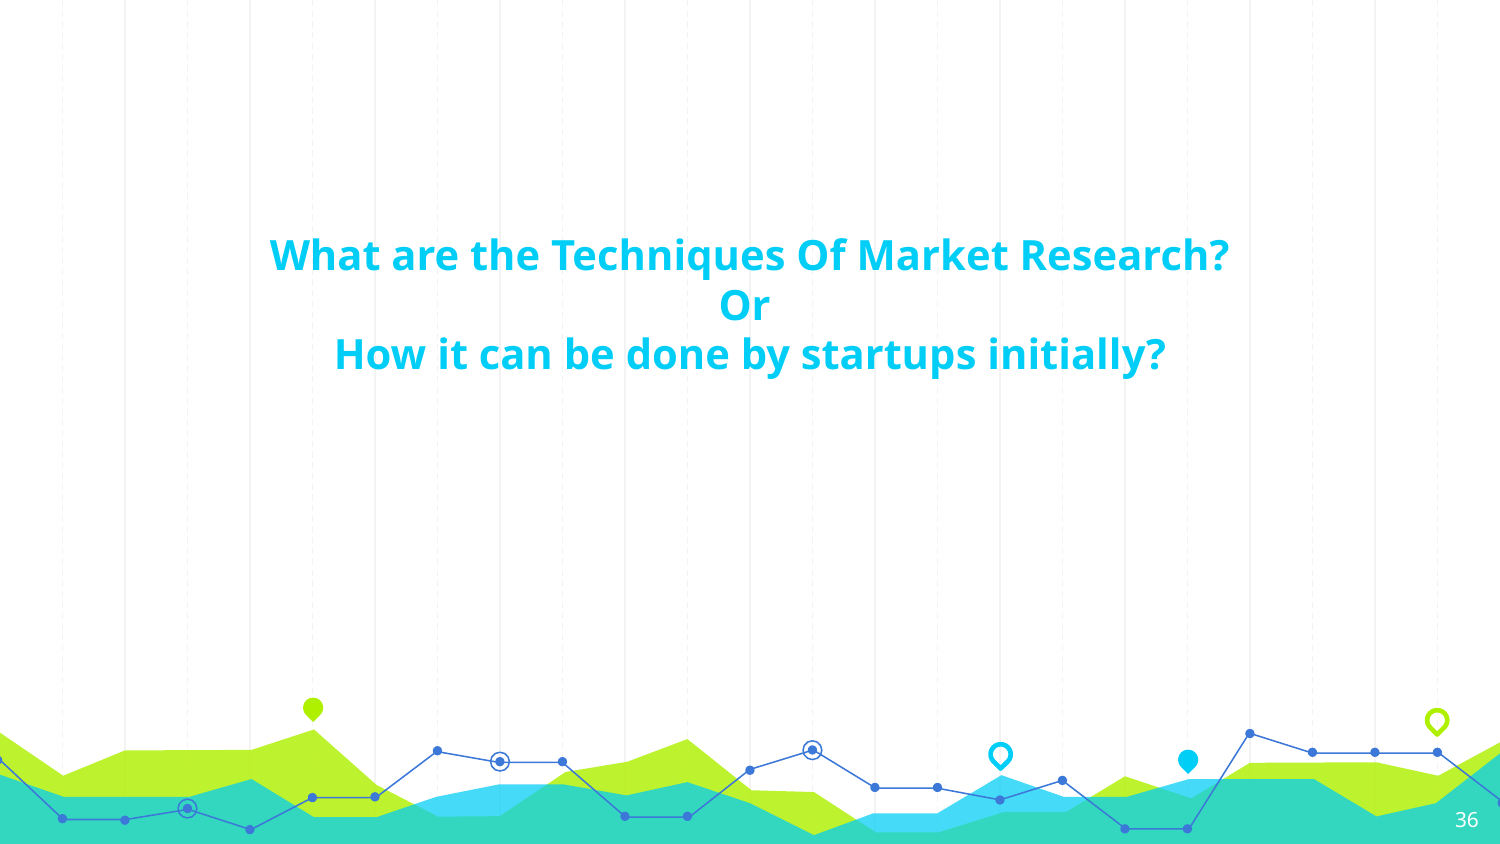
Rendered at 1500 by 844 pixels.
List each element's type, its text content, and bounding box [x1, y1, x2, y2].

title What are the Techniques Of Market Research? Or How it can be done by startups initially? [176, 164, 1324, 444]
slide_number ‹#› [1403, 791, 1494, 844]
